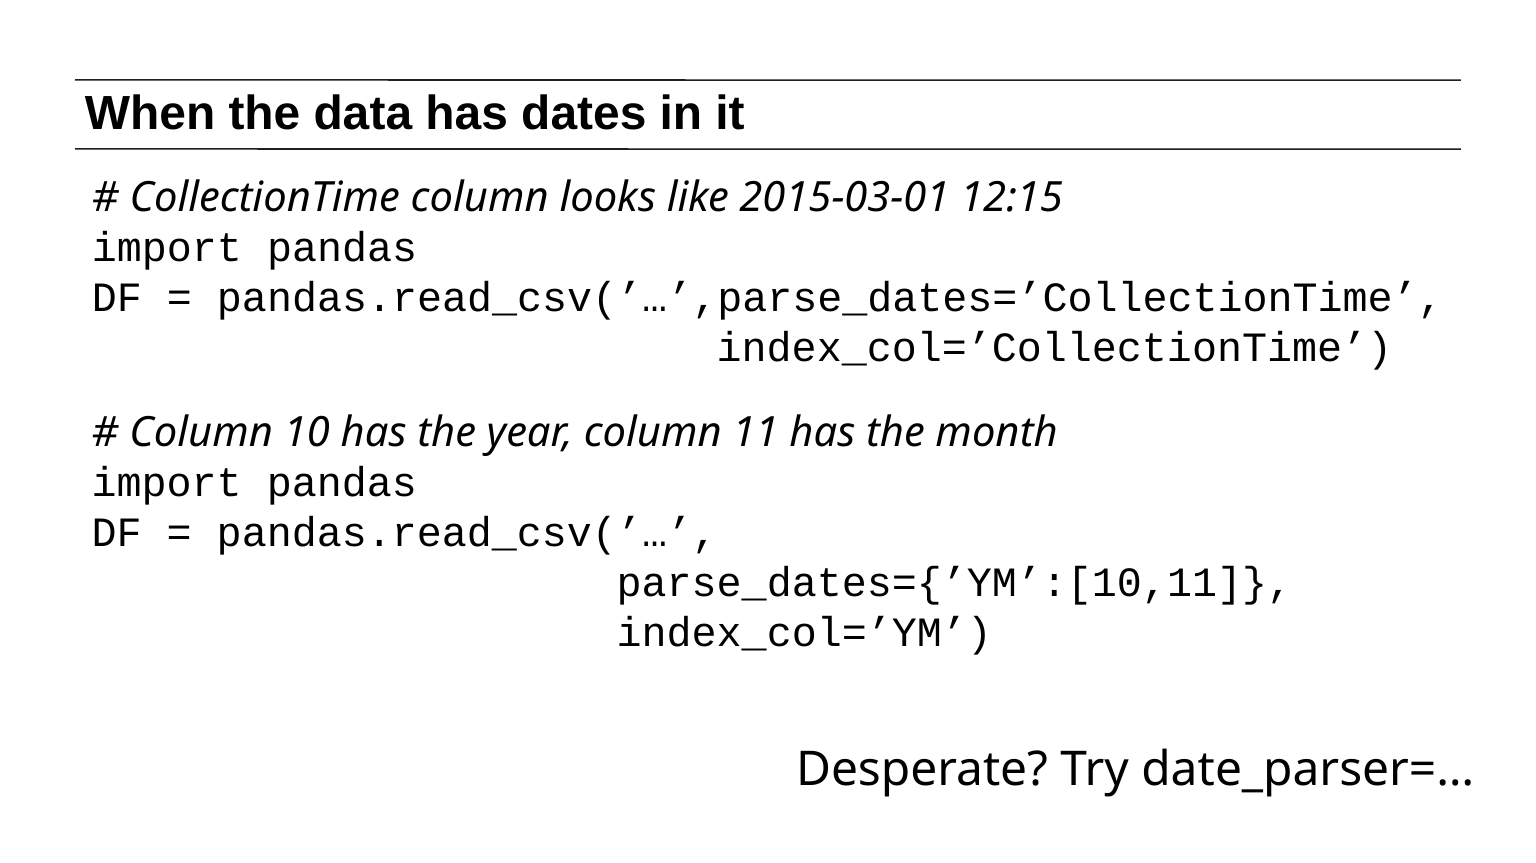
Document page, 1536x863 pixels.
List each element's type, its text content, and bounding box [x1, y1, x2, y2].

title When the data has dates in it [76, 82, 1369, 160]
text_box # Column 10 has the year, column 11 has the month import pandas DF = pandas.read_csv(’…’, parse_dates={’YM’:[10,11]}, index_col=’YM’) [76, 396, 1460, 687]
text_box Desperate? Try date_parser=… [787, 728, 1484, 803]
list # CollectionTime column looks like 2015-03-01 12:15 import pandas DF = pandas.read_csv(’…’,parse_dates=’CollectionTime’, index_col=’CollectionTime’) [76, 160, 1460, 372]
